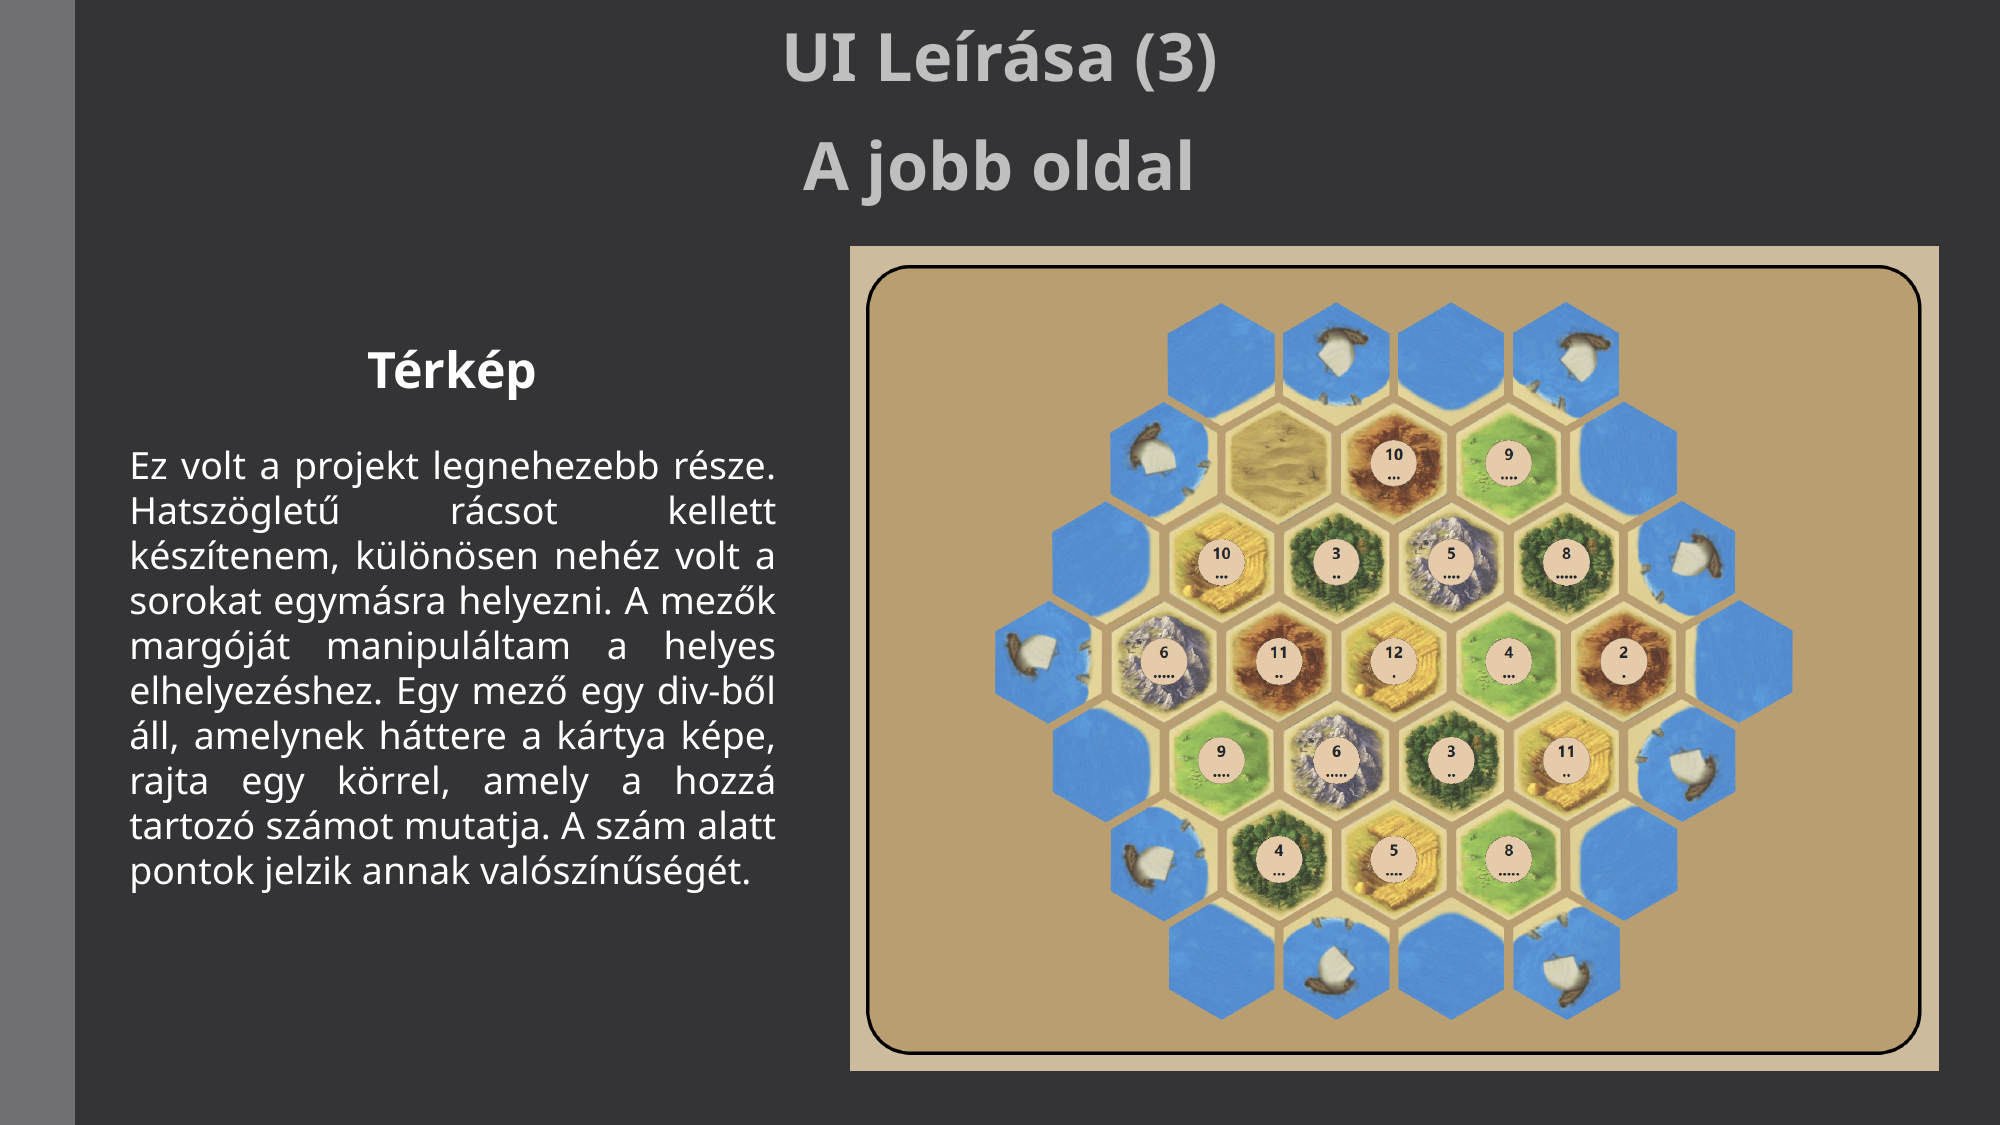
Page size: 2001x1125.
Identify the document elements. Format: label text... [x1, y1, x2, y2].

picture [850, 245, 1940, 1072]
text_box Ez volt a projekt legnehezebb része. Hatszögletű rácsot kellett készítenem, különösen nehéz volt a sorokat egymásra helyezni. A mezők margóját manipuláltam a helyes elhelyezéshez. Egy mező egy div-ből áll, amelynek háttere a kártya képe, rajta egy körrel, amely a hozzá tartozó számot mutatja. A szám alatt pontok jelzik annak valószínűségét. [114, 434, 792, 900]
text_box UI Leírása (3) A jobb oldal [605, 0, 1395, 227]
text_box Térkép [353, 330, 553, 406]
